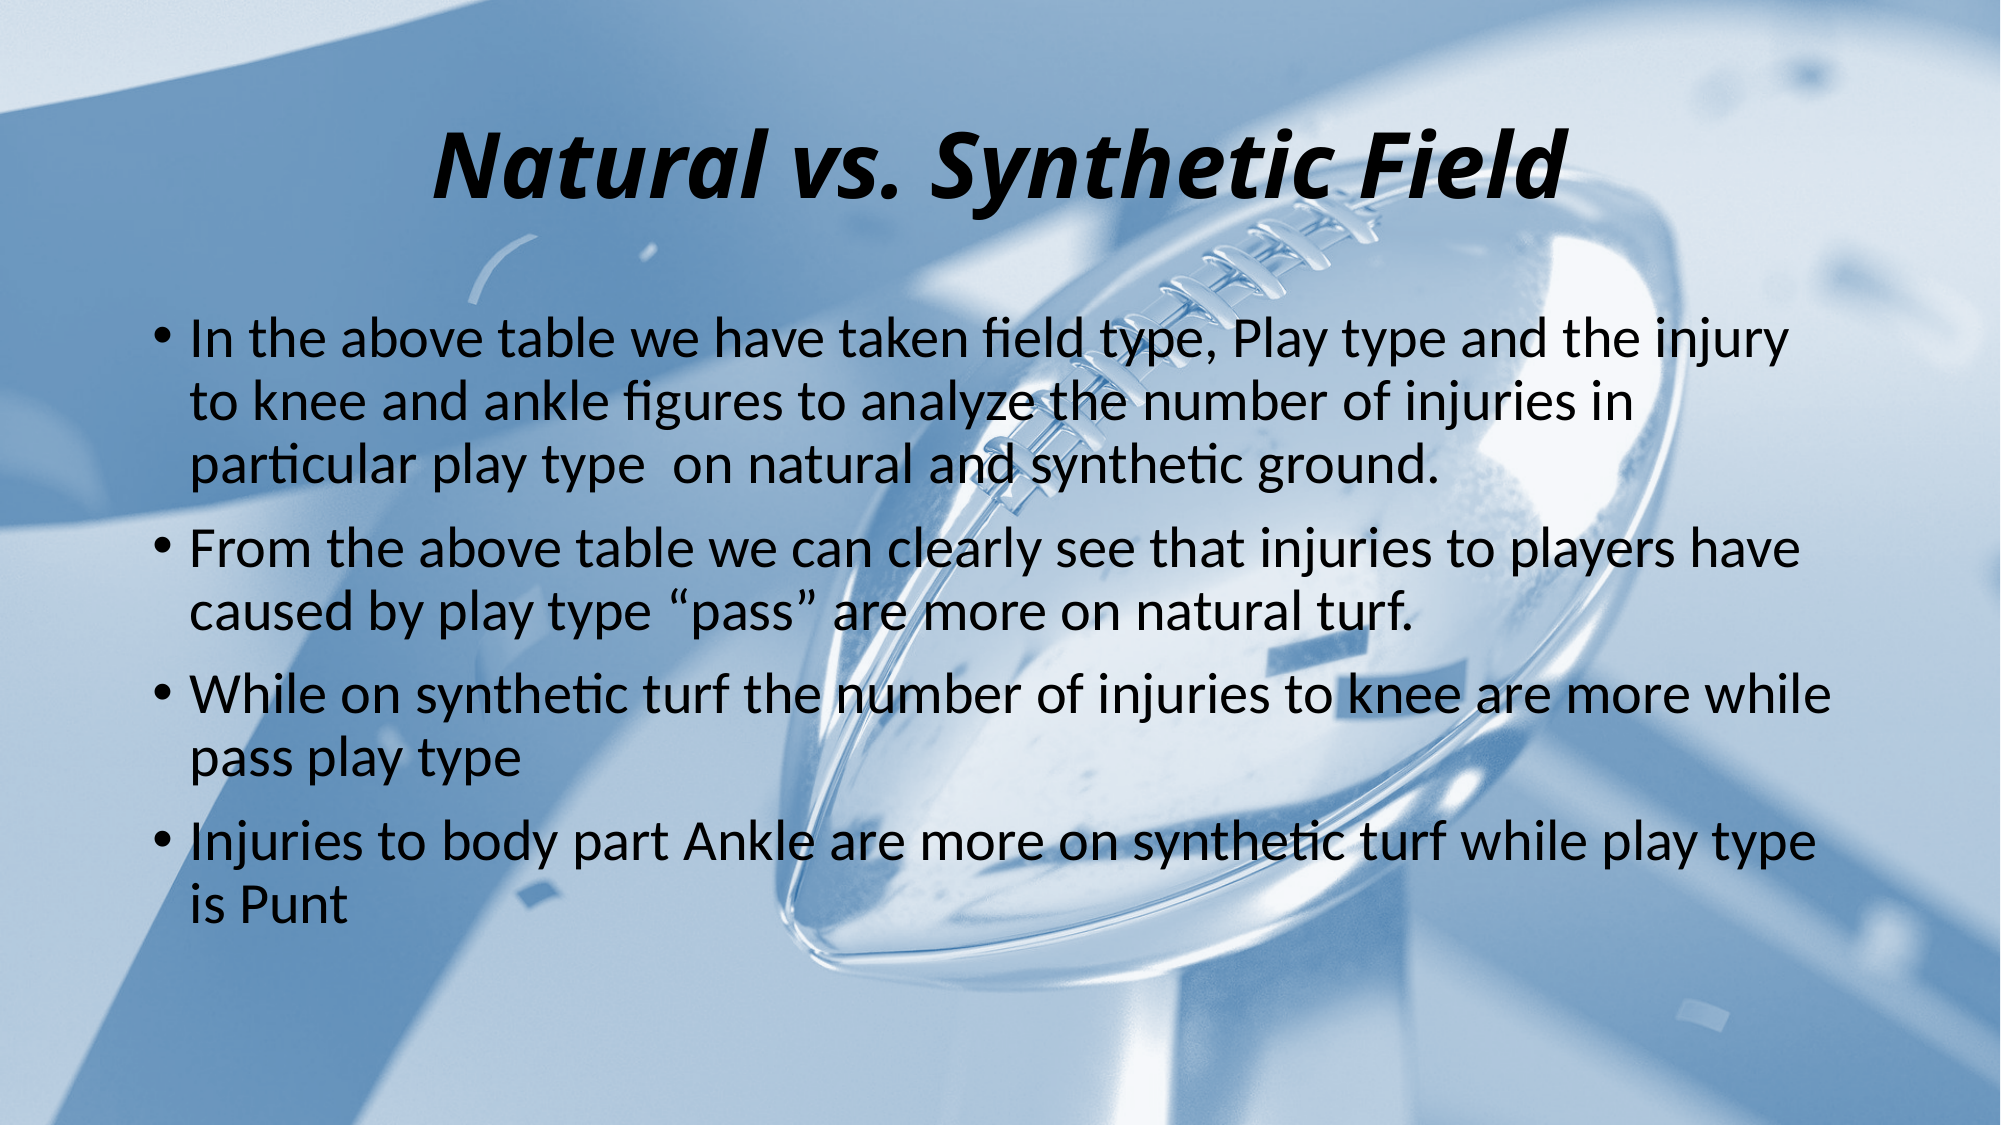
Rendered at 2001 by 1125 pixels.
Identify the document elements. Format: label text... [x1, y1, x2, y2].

title Natural vs. Synthetic Field [137, 59, 1863, 278]
list In the above table we have taken field type, Play type and the injury to knee and ankle figures to analyze the number of injuries in particular play type on natural and synthetic ground. From the above table we can clearly see that injuries to players have caused by play type “pass” are more on natural turf. While on synthetic turf the number of injuries to knee are more while pass play type Injuries to body part Ankle are more on synthetic turf while play type is Punt [137, 299, 1863, 1014]
